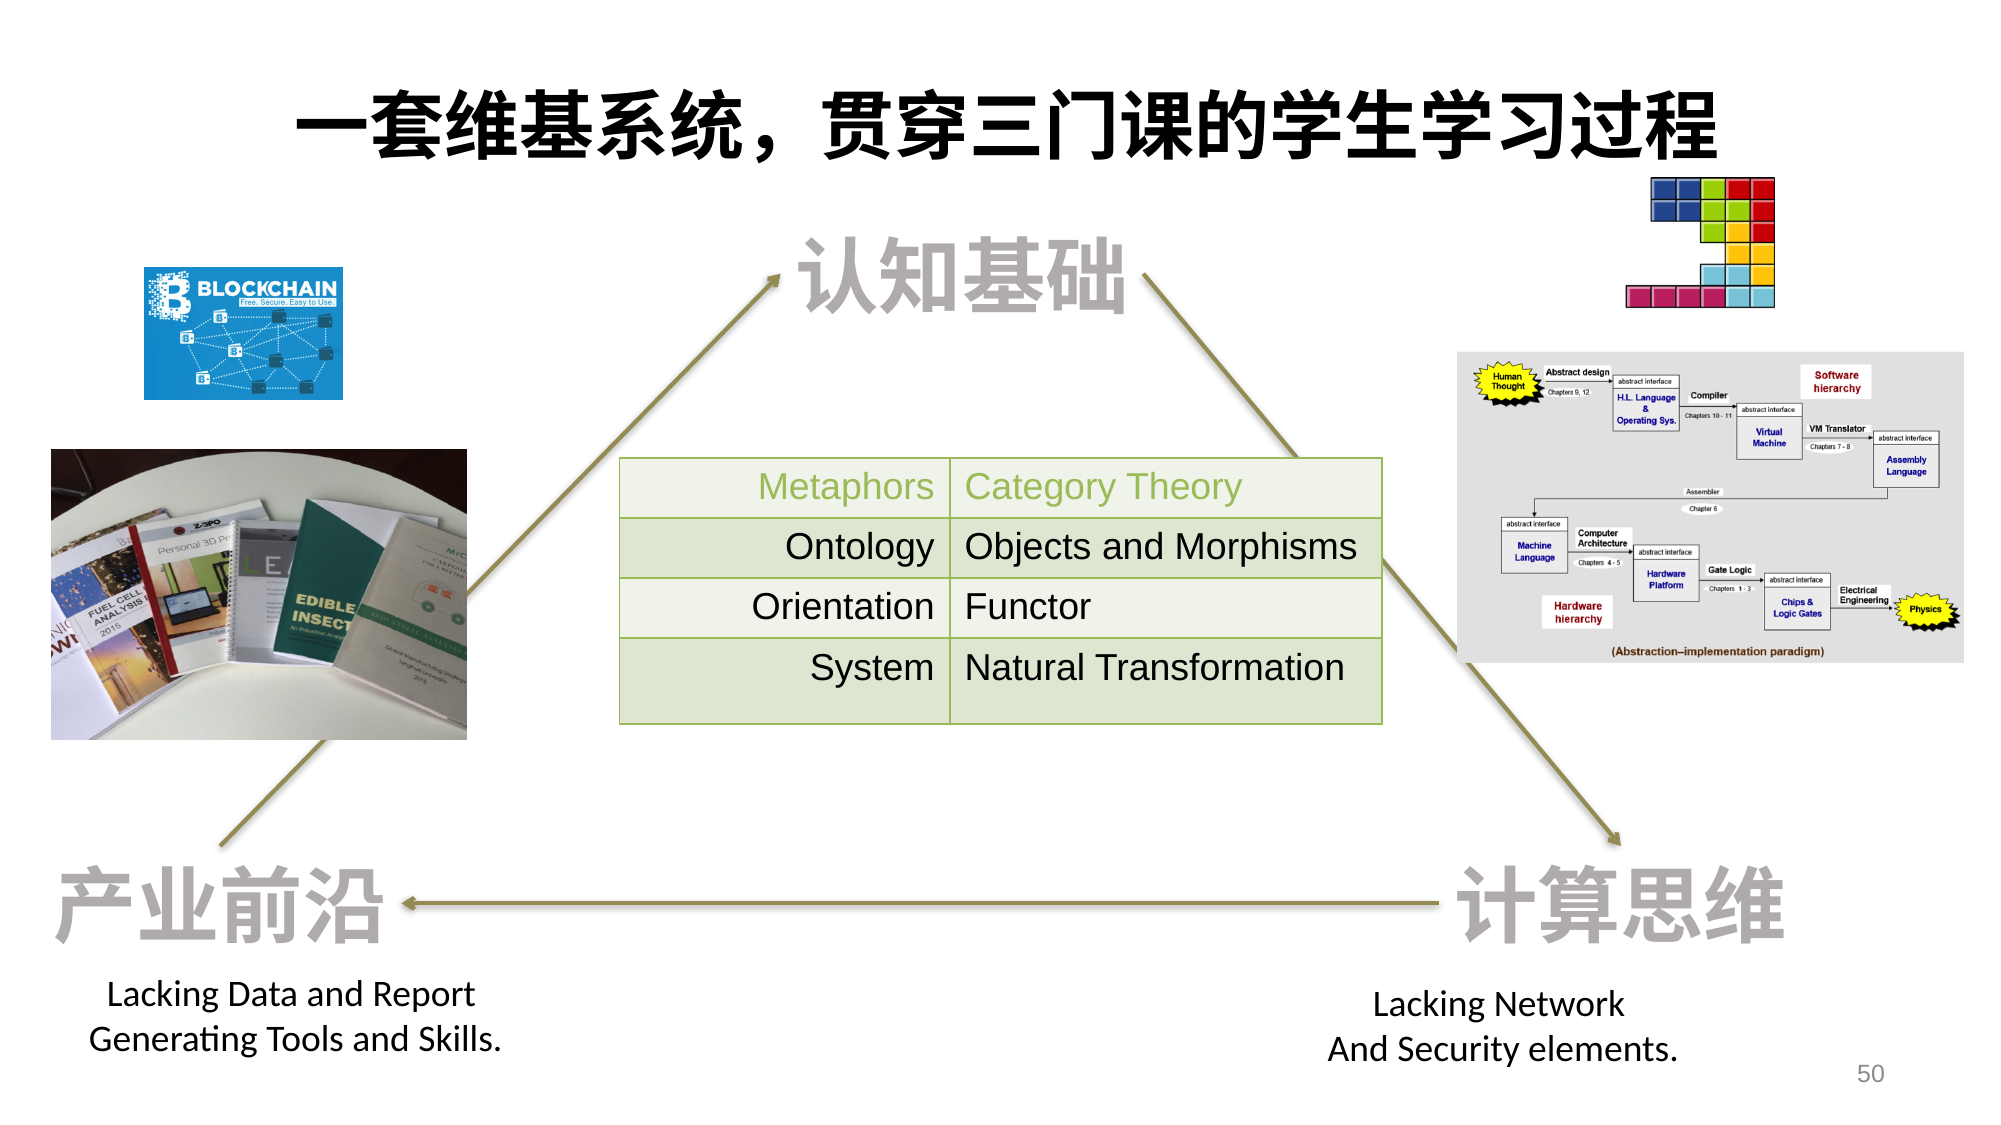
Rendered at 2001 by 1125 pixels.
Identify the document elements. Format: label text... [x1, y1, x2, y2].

table_header Metaphors [783, 459, 949, 517]
text_box 认知基础 [780, 216, 1144, 332]
table_cell System [783, 639, 949, 723]
text_box Lacking Data and Report Generating Tools and Skills. [74, 962, 518, 1067]
picture [144, 266, 344, 400]
picture [51, 449, 468, 741]
table_cell Objects and Morphisms [951, 519, 1140, 577]
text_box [1145, 274, 1621, 847]
text_box 产业前沿 [38, 846, 402, 961]
text_box Lacking Network And Security elements. [1312, 971, 1694, 1077]
table_cell Ontology [783, 519, 949, 577]
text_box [219, 274, 779, 847]
text_box 一套维基系统，贯穿三门课的学生学习过程 [279, 71, 1735, 176]
table_cell Functor [951, 579, 1140, 637]
text_box 计算思维 [1439, 846, 1803, 961]
slide_number 50 [1433, 1042, 1900, 1103]
table_header Category Theory [951, 459, 1140, 517]
picture [1456, 176, 1968, 664]
table_cell Natural Transformation [951, 639, 1140, 723]
table_cell Orientation [783, 579, 949, 637]
